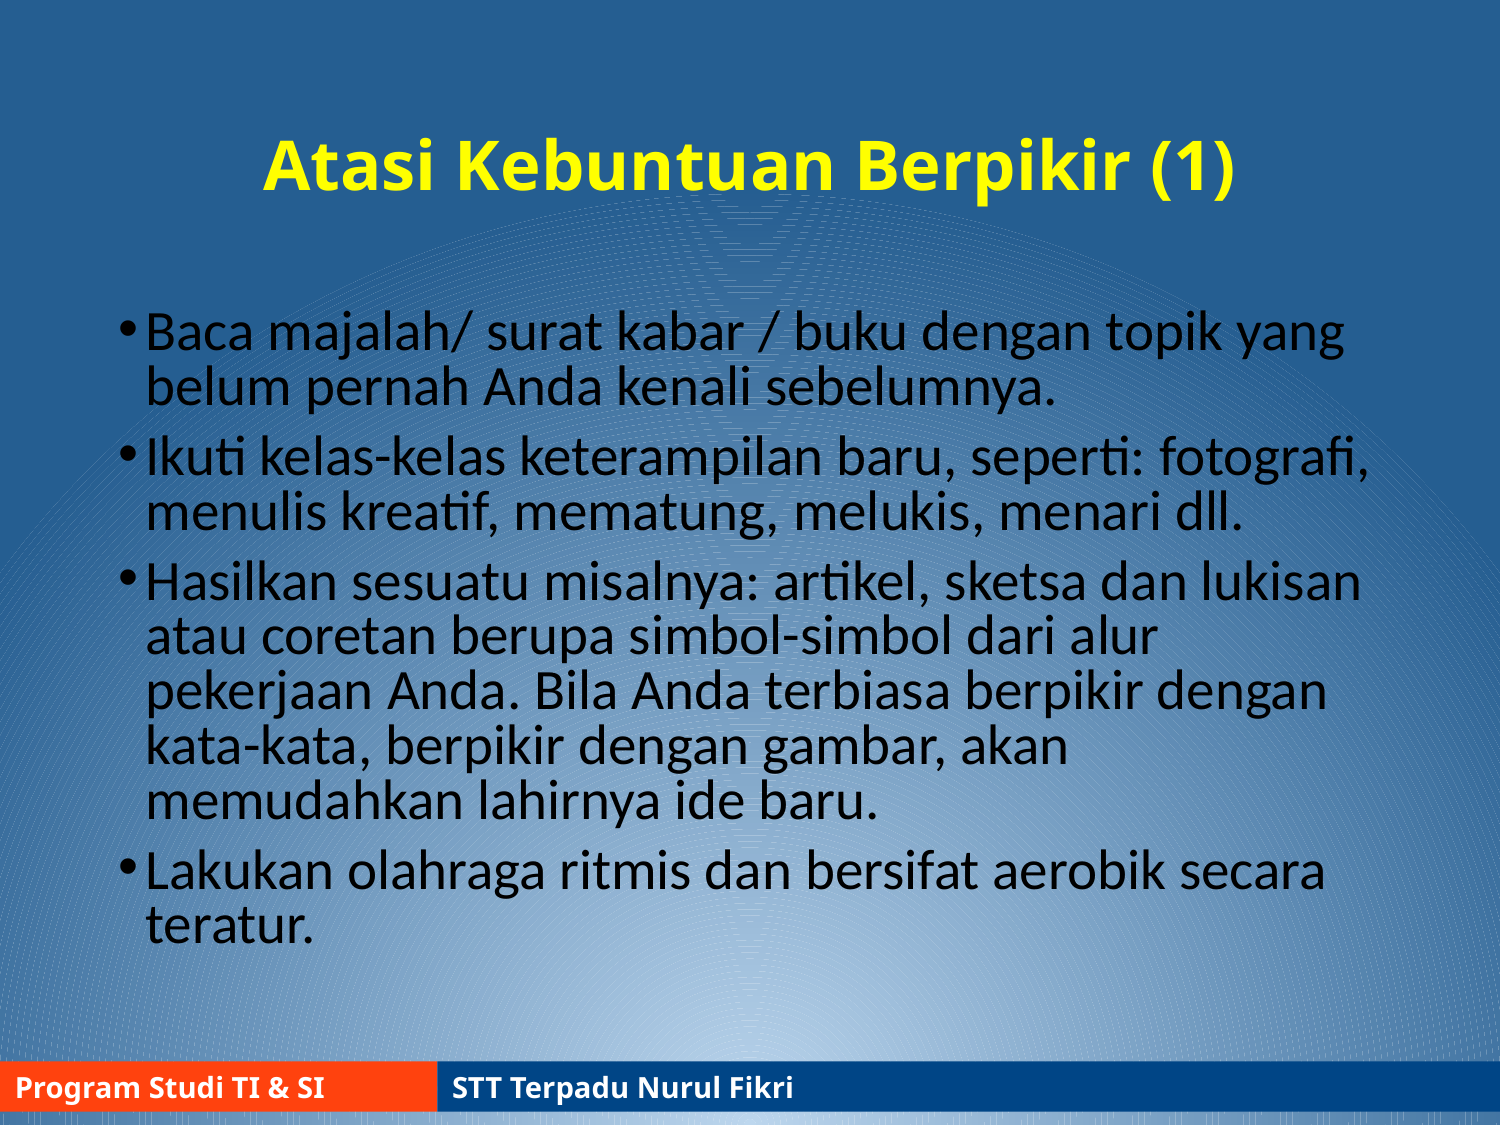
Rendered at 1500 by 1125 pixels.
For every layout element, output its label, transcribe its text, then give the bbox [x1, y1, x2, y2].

title Atasi Kebuntuan Berpikir (1) [0, 59, 1500, 278]
list Baca majalah/ surat kabar / buku dengan topik yang belum pernah Anda kenali sebelumnya. Ikuti kelas-kelas keterampilan baru, seperti: fotografi, menulis kreatif, mematung, melukis, menari dll. Hasilkan sesuatu misalnya: artikel, sketsa dan lukisan atau coretan berupa simbol-simbol dari alur pekerjaan Anda. Bila Anda terbiasa berpikir dengan kata-kata, berpikir dengan gambar, akan memudahkan lahirnya ide baru. Lakukan olahraga ritmis dan bersifat aerobik secara teratur. [103, 299, 1397, 1014]
